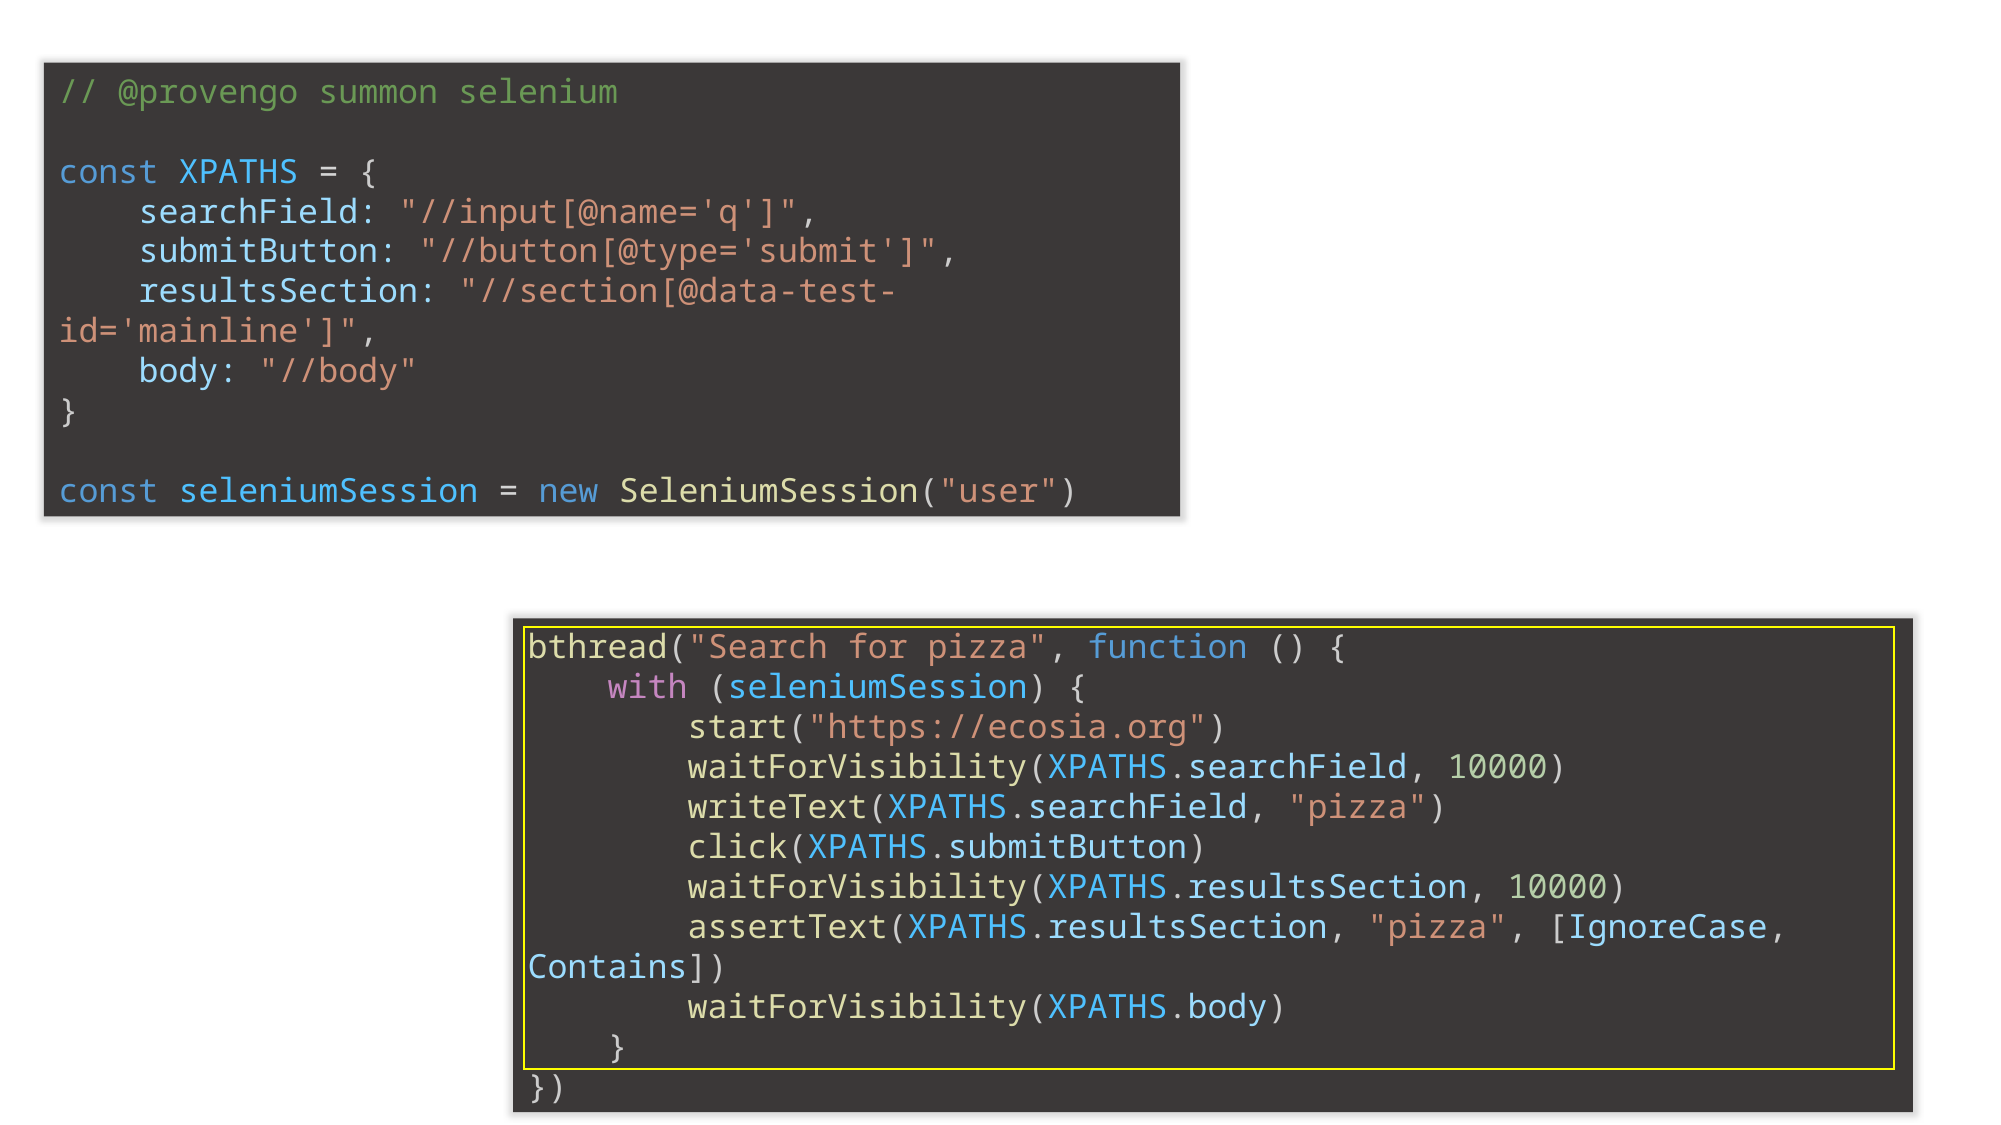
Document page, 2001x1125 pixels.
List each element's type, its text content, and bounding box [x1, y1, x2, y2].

text_box bthread("Search for pizza", function () { with (seleniumSession) { start("https://ecosia.org") waitForVisibility(XPATHS.searchField, 10000) writeText(XPATHS.searchField, "pizza") click(XPATHS.submitButton) waitForVisibility(XPATHS.resultsSection, 10000) assertText(XPATHS.resultsSection, "pizza", [IgnoreCase, Contains]) waitForVisibility(XPATHS.body) } }) [513, 618, 1913, 1113]
text_box // @provengo summon selenium const XPATHS = { searchField: "//input[@name='q']", submitButton: "//button[@type='submit']", resultsSection: "//section[@data-test-id='mainline']", body: "//body" } const seleniumSession = new SeleniumSession("user") [43, 62, 1181, 517]
text_box [523, 626, 1895, 1070]
